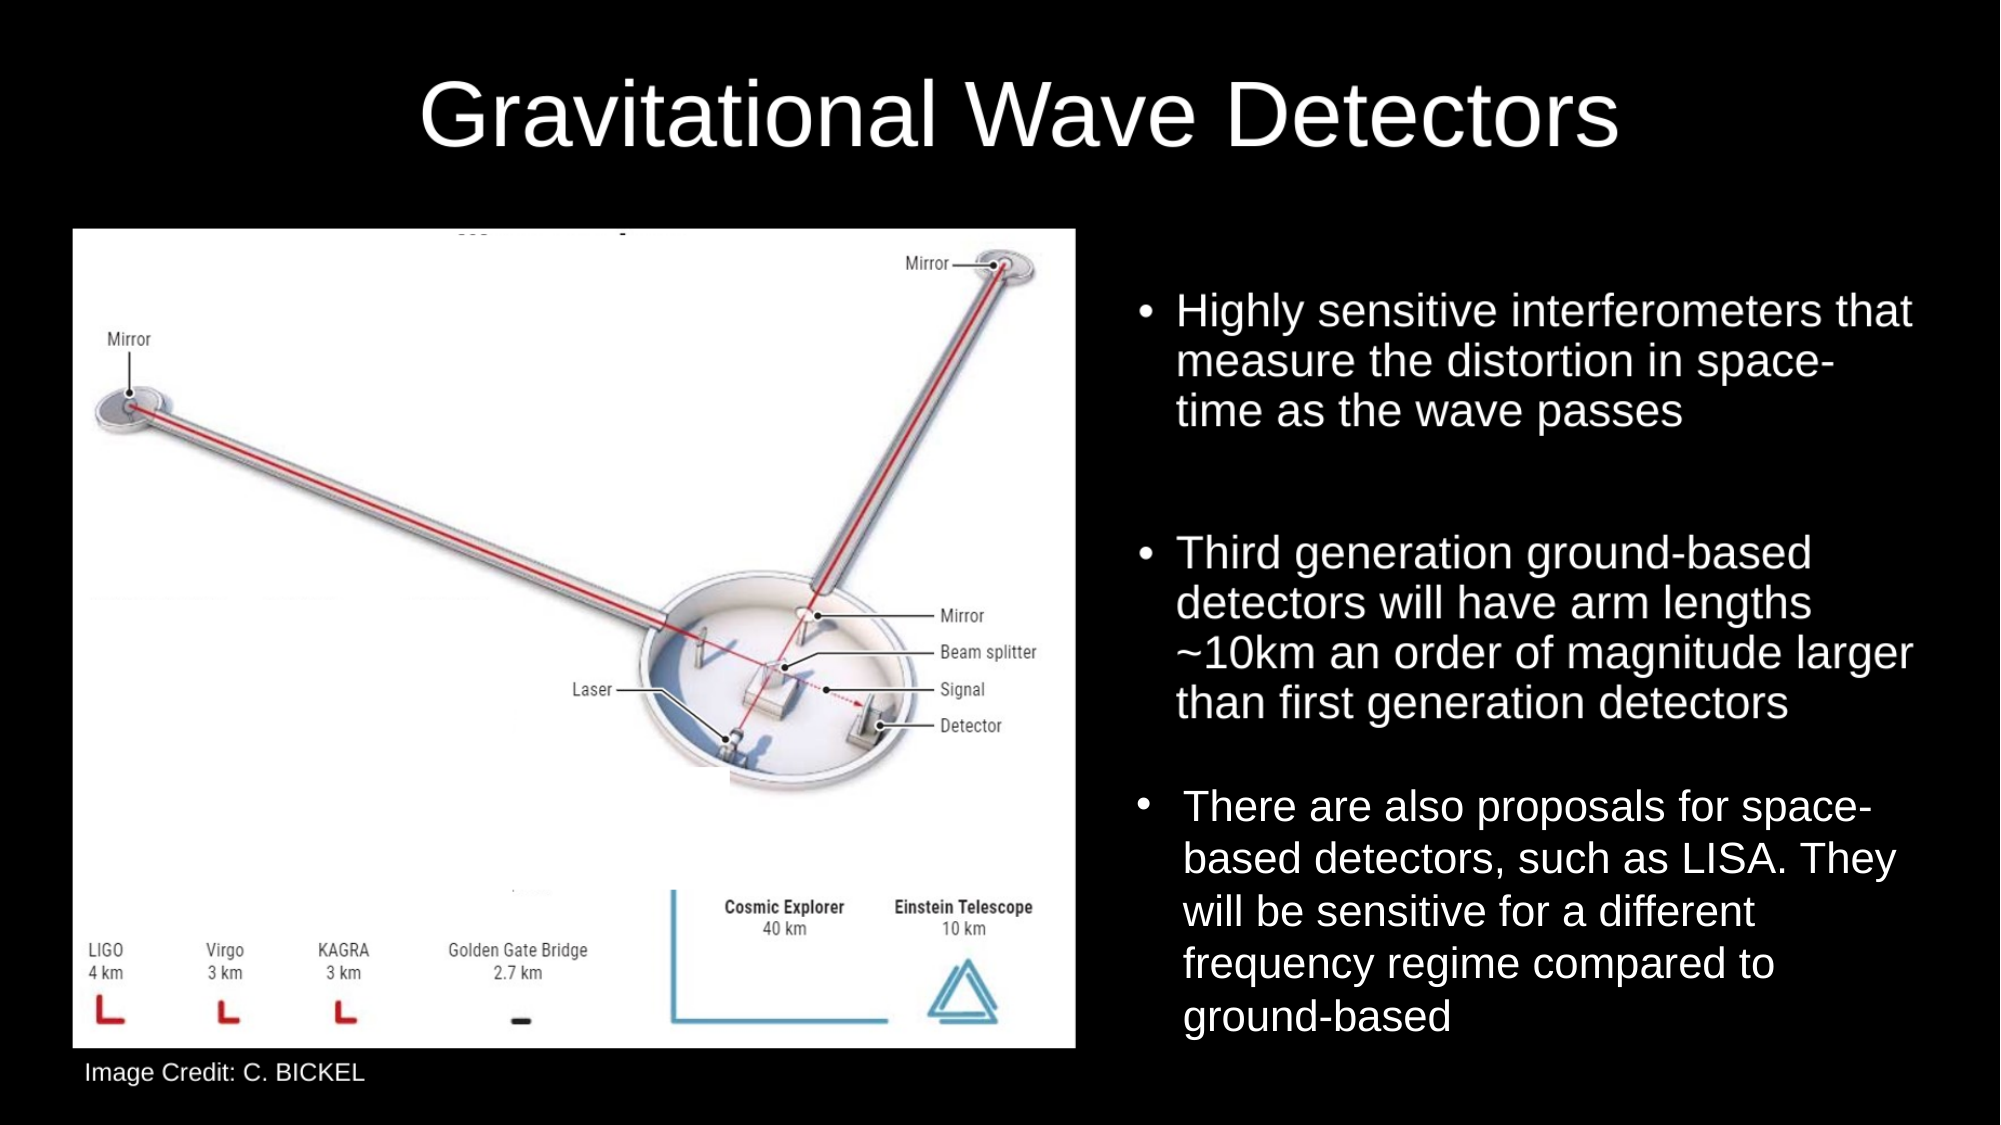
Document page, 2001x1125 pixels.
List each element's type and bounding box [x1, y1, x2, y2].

list [10, 5, 2000, 1121]
